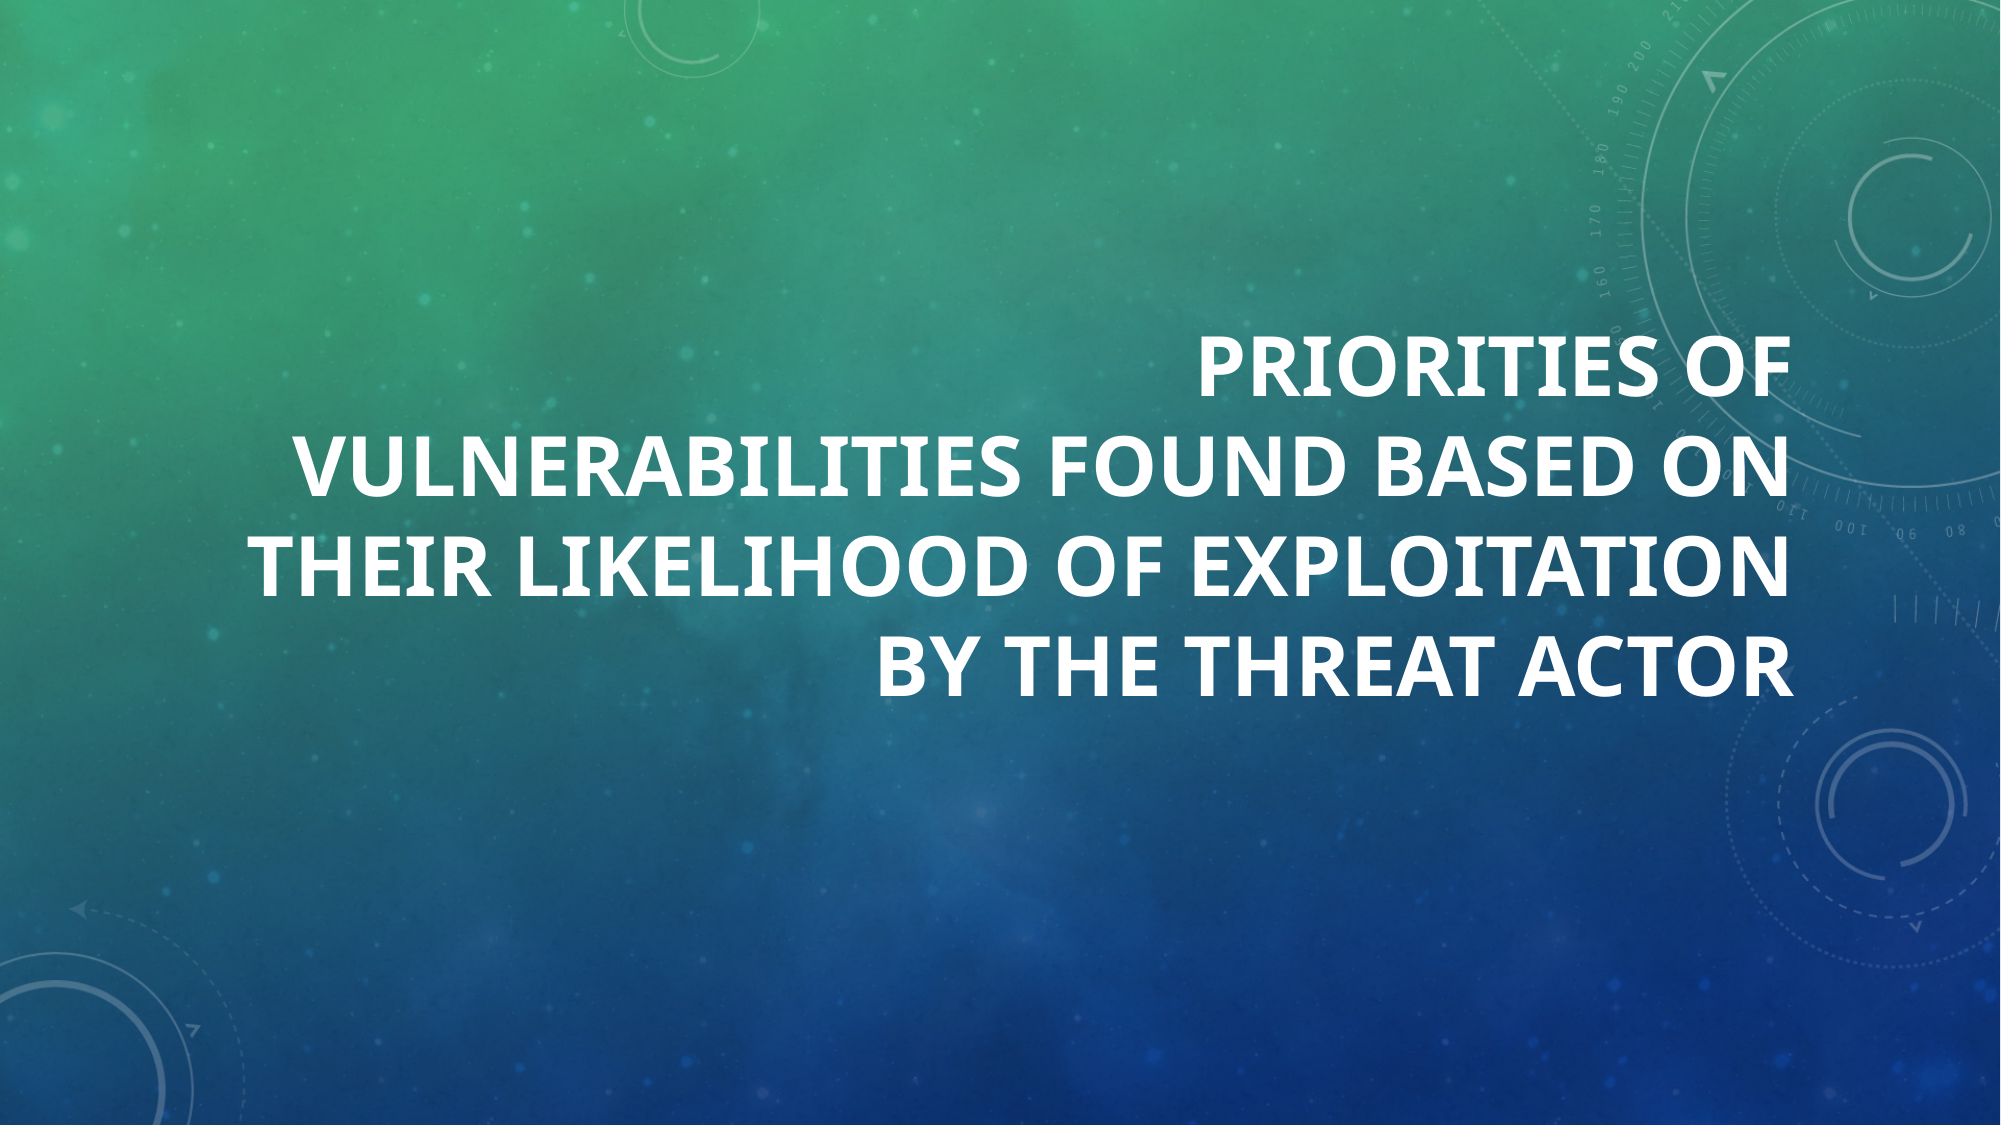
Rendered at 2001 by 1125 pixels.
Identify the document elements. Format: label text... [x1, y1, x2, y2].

title Priorities of vulnerabilities found based on their likelihood of exploitation by the Threat Actor [147, 393, 1810, 633]
picture [0, 0, 2001, 1125]
